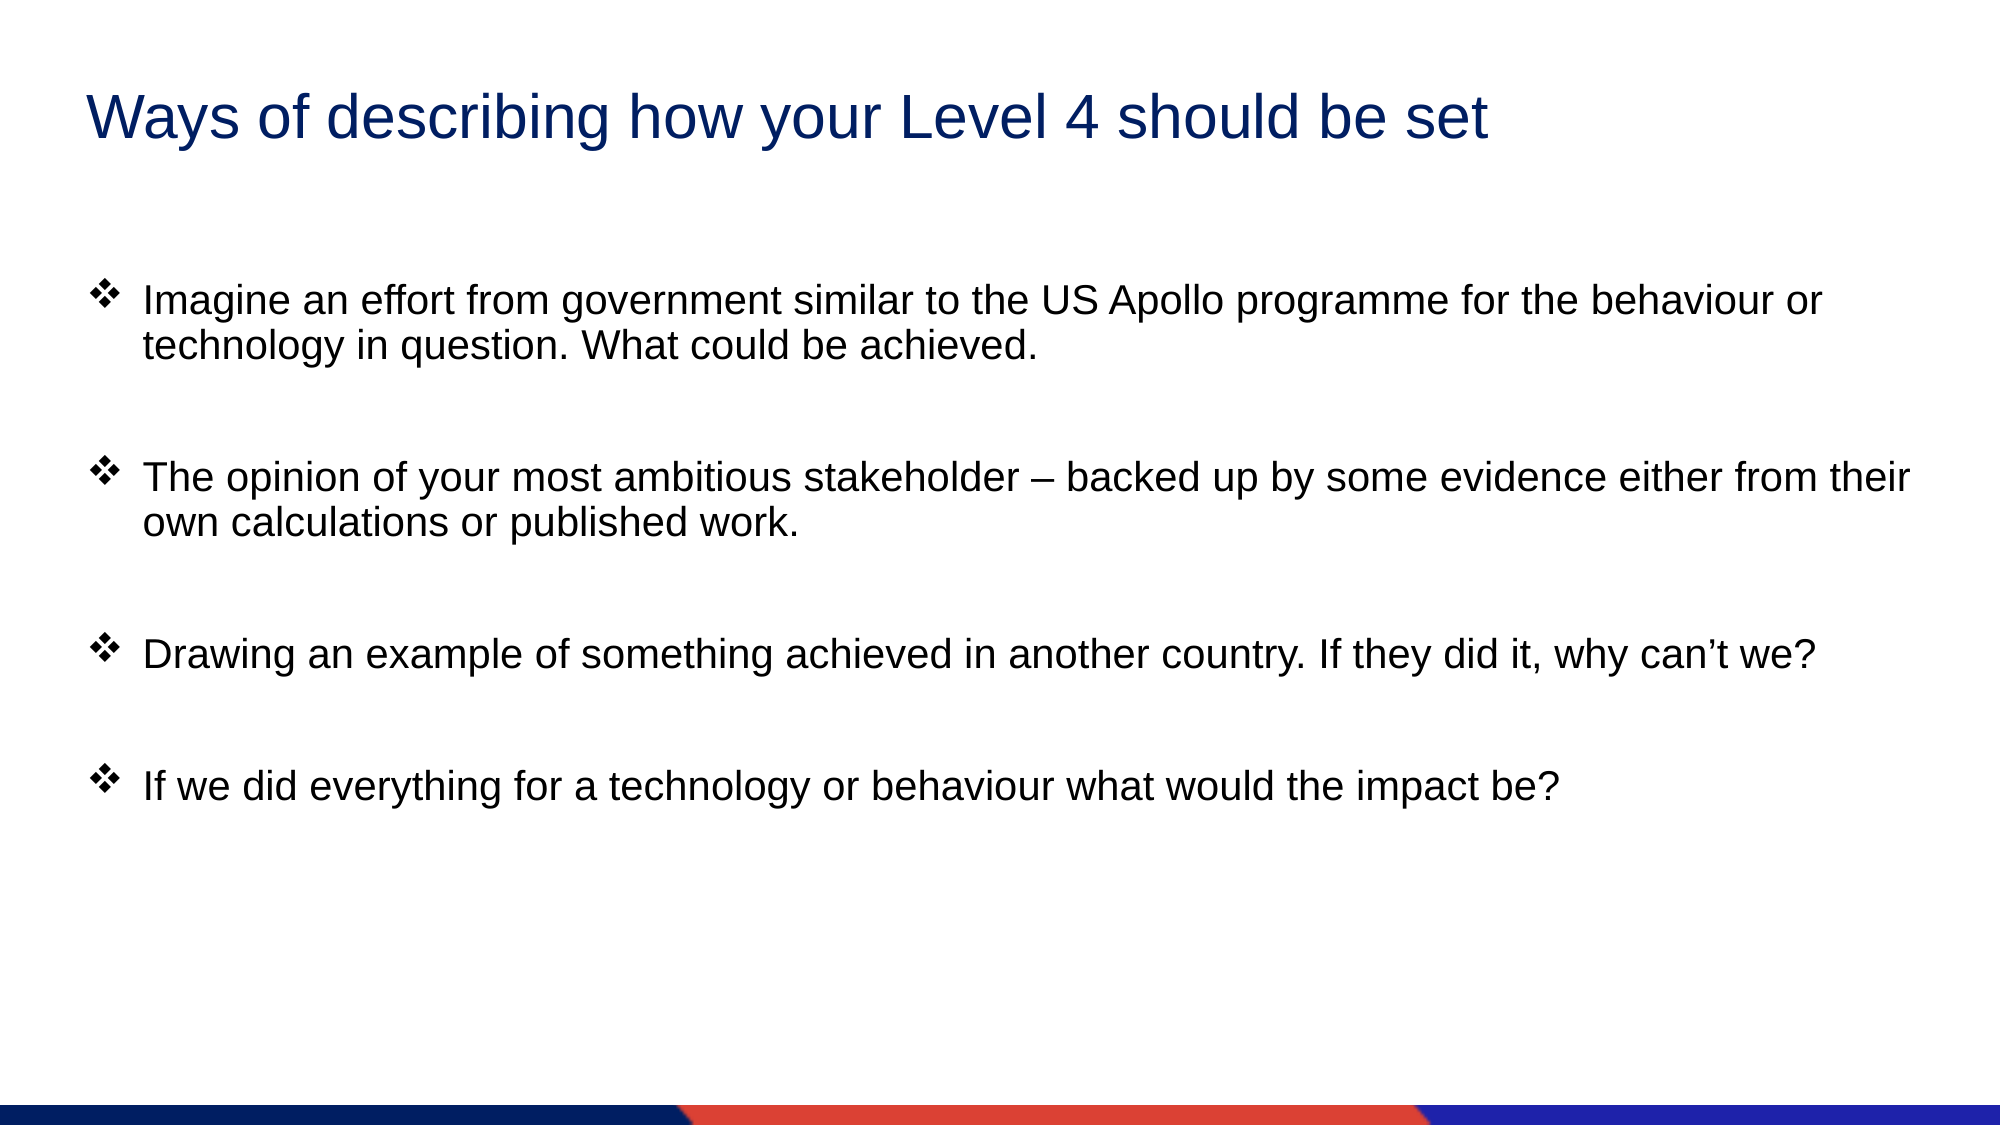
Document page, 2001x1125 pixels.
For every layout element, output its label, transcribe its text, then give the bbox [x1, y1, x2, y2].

list Imagine an effort from government similar to the US Apollo programme for the behaviour or technology in question. What could be achieved. The opinion of your most ambitious stakeholder – backed up by some evidence either from their own calculations or published work. Drawing an example of something achieved in another country. If they did it, why can’t we? If we did everything for a technology or behaviour what would the impact be? [86, 278, 1916, 1041]
picture [0, 1105, 2000, 1125]
title Ways of describing how your Level 4 should be set [86, 84, 1916, 192]
